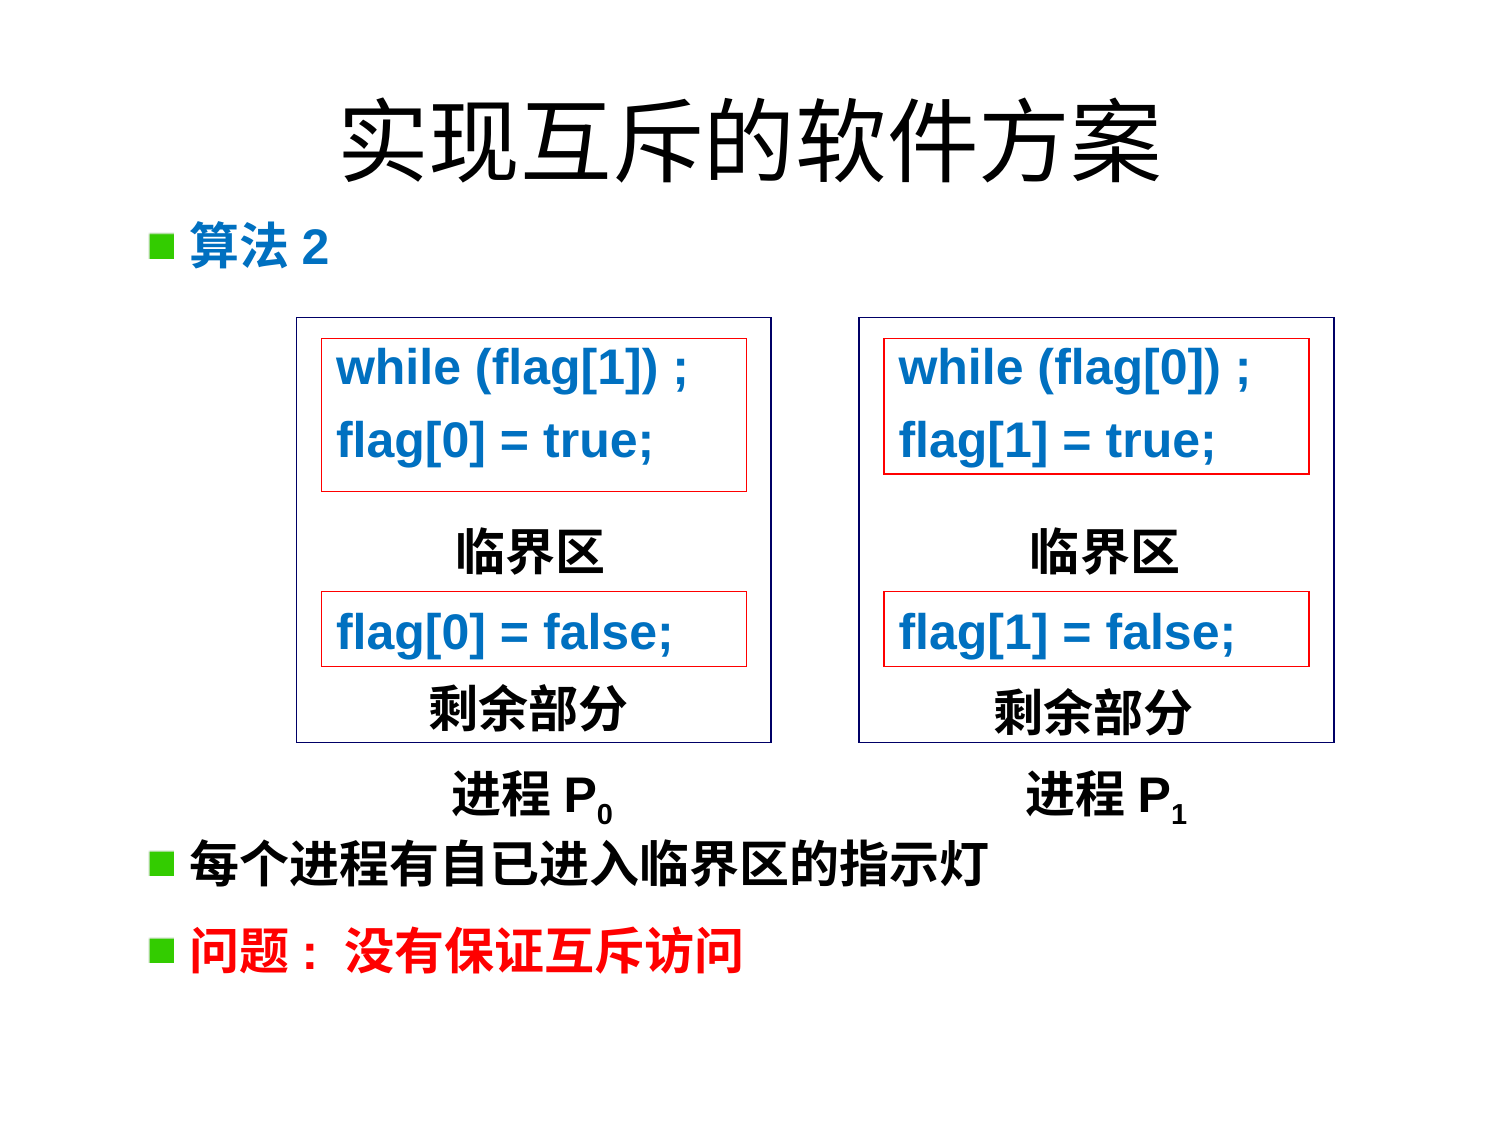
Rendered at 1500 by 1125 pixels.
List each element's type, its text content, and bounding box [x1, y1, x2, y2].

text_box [99, 812, 1413, 899]
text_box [296, 317, 1334, 811]
title 实现互斥的软件方案 [75, 45, 1425, 233]
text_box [99, 899, 1413, 988]
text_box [99, 195, 1413, 284]
